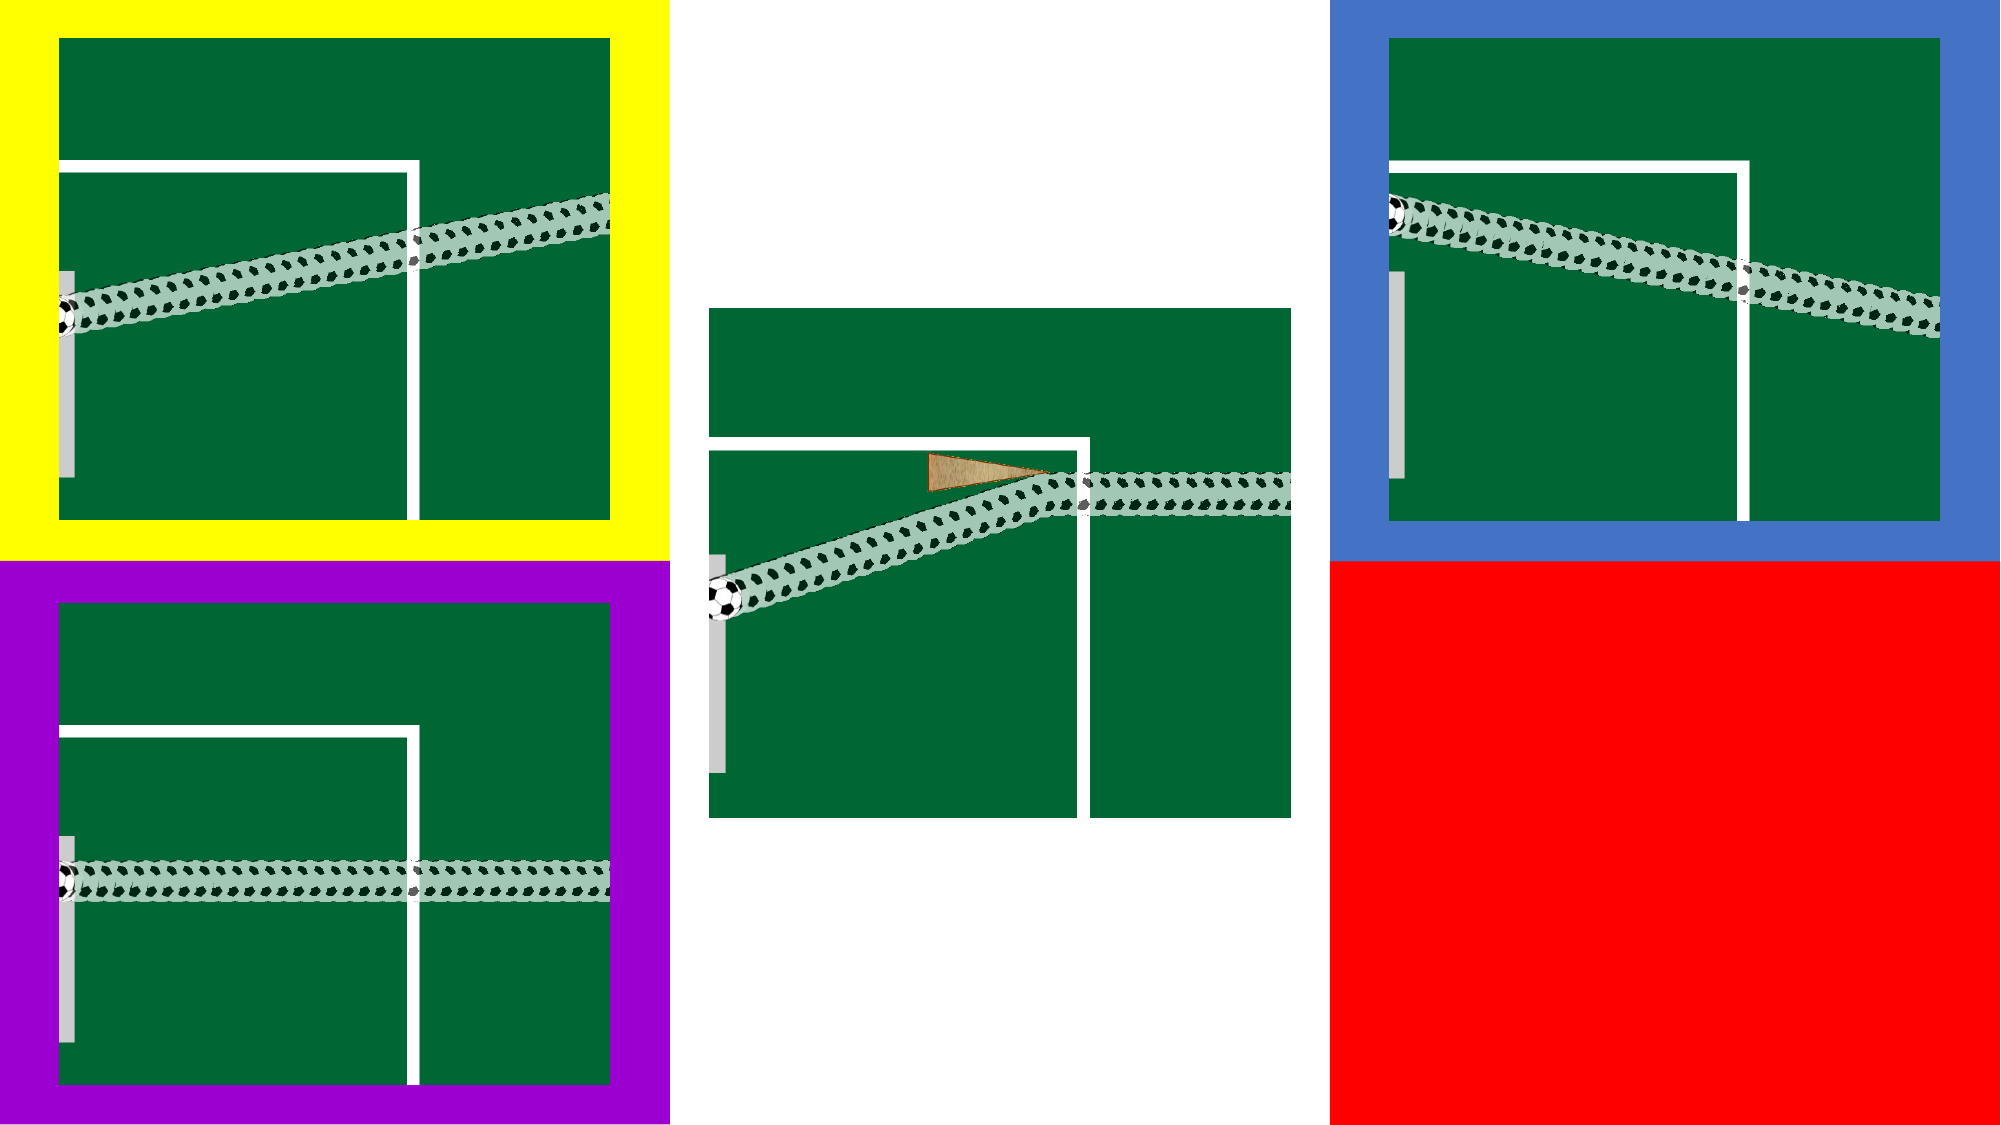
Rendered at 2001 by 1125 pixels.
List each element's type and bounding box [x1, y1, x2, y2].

picture [59, 38, 610, 520]
text_box [1329, 561, 2000, 1125]
picture [709, 308, 1291, 818]
picture [1389, 38, 1940, 521]
text_box [0, 0, 670, 560]
text_box [1330, 0, 2000, 561]
picture [59, 603, 610, 1085]
text_box [0, 560, 670, 1125]
